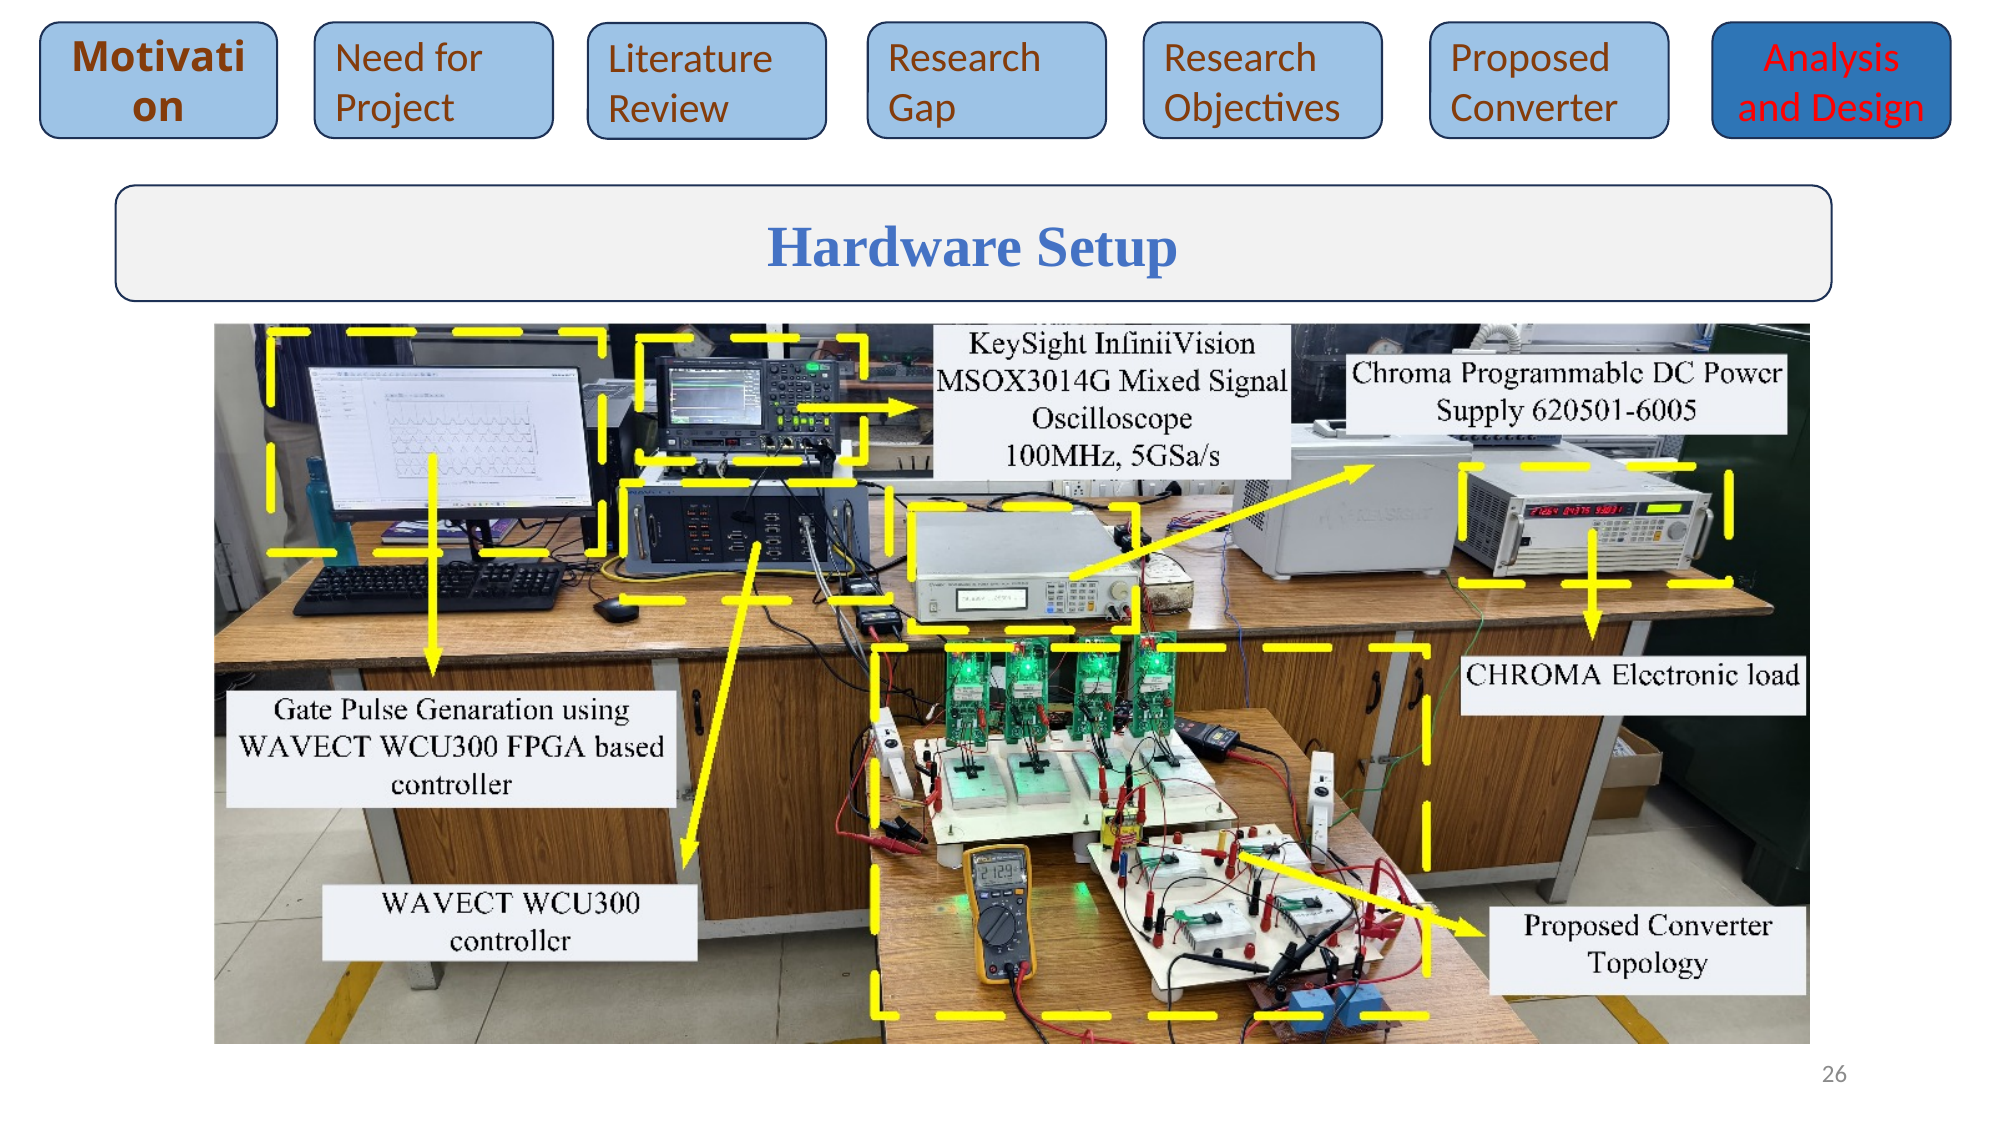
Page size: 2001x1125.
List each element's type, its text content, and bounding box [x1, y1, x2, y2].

text_box Research Objectives [1142, 21, 1384, 140]
text_box Analysis and Design [1711, 21, 1952, 140]
text_box Hardware Setup [114, 184, 1833, 303]
text_box Motivation [39, 21, 279, 140]
slide_number 26 [1412, 1042, 1863, 1103]
text_box Research Gap [866, 21, 1108, 140]
text_box Proposed Converter [1429, 21, 1670, 140]
text_box Need for Project [313, 21, 555, 140]
picture [214, 320, 1810, 1044]
text_box Literature Review [586, 21, 828, 140]
